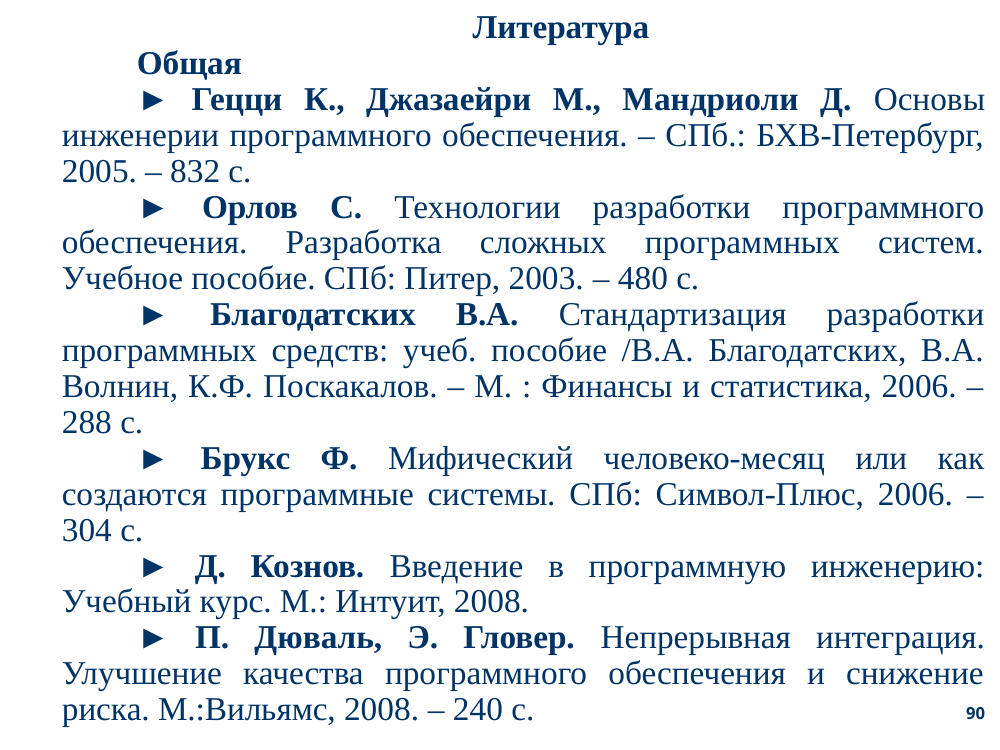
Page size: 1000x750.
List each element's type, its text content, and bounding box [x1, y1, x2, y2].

text_box Литература Общая ► Гецци К., Джазаейри М., Мандриоли Д. Основы инженерии программного обеспечения. – СПб.: БХВ-Петербург, 2005. – 832 с. ► Орлов С. Технологии разработки программного обеспечения. Разработка сложных программных систем. Учебное пособие. СПб: Питер, 2003. – 480 с. ► Благодатских В.А. Стандартизация разработки программных средств: учеб. пособие /В.А. Благодатских, В.А. Волнин, К.Ф. Поскакалов. – М. : Финансы и статистика, 2006. – 288 с. ► Брукс Ф. Мифический человеко-месяц или как создаются программные системы. СПб: Символ-Плюс, 2006. – 304 с. ► Д. Кознов. Введение в программную инженерию: Учебный курс. М.: Интуит, 2008. ► П. Дюваль, Э. Гловер. Непрерывная интеграция. Улучшение качества программного обеспечения и снижение риска. М.:Вильямс, 2008. – 240 с. [0, 2, 1000, 736]
